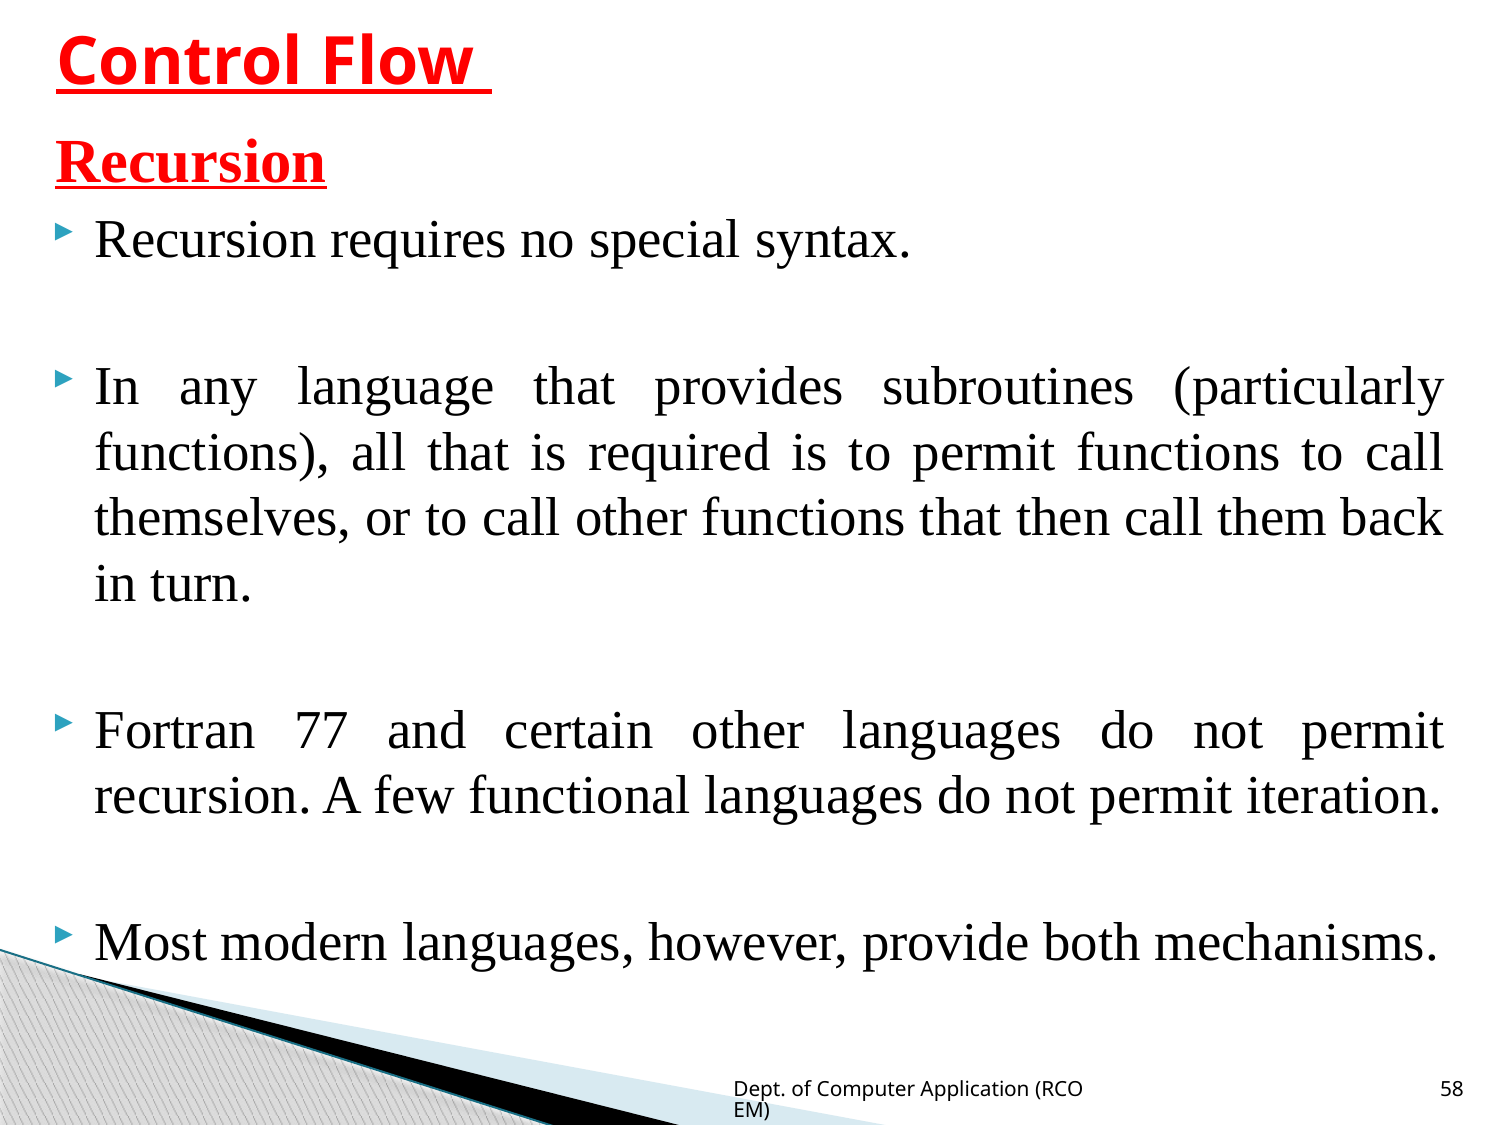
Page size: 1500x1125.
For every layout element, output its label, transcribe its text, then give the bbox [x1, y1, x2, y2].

slide_number 58 [1418, 1051, 1479, 1112]
list Recursion Recursion requires no special syntax. In any language that provides subroutines (particularly functions), all that is required is to permit functions to call themselves, or to call other functions that then call them back in turn. Fortran 77 and certain other languages do not permit recursion. A few functional languages do not permit iteration. Most modern languages, however, provide both mechanisms. [23, 125, 1461, 1112]
text_box [87, 499, 118, 561]
footer Dept. of Computer Application (RCOEM) [718, 1051, 1105, 1112]
title Control Flow [23, 0, 1461, 125]
